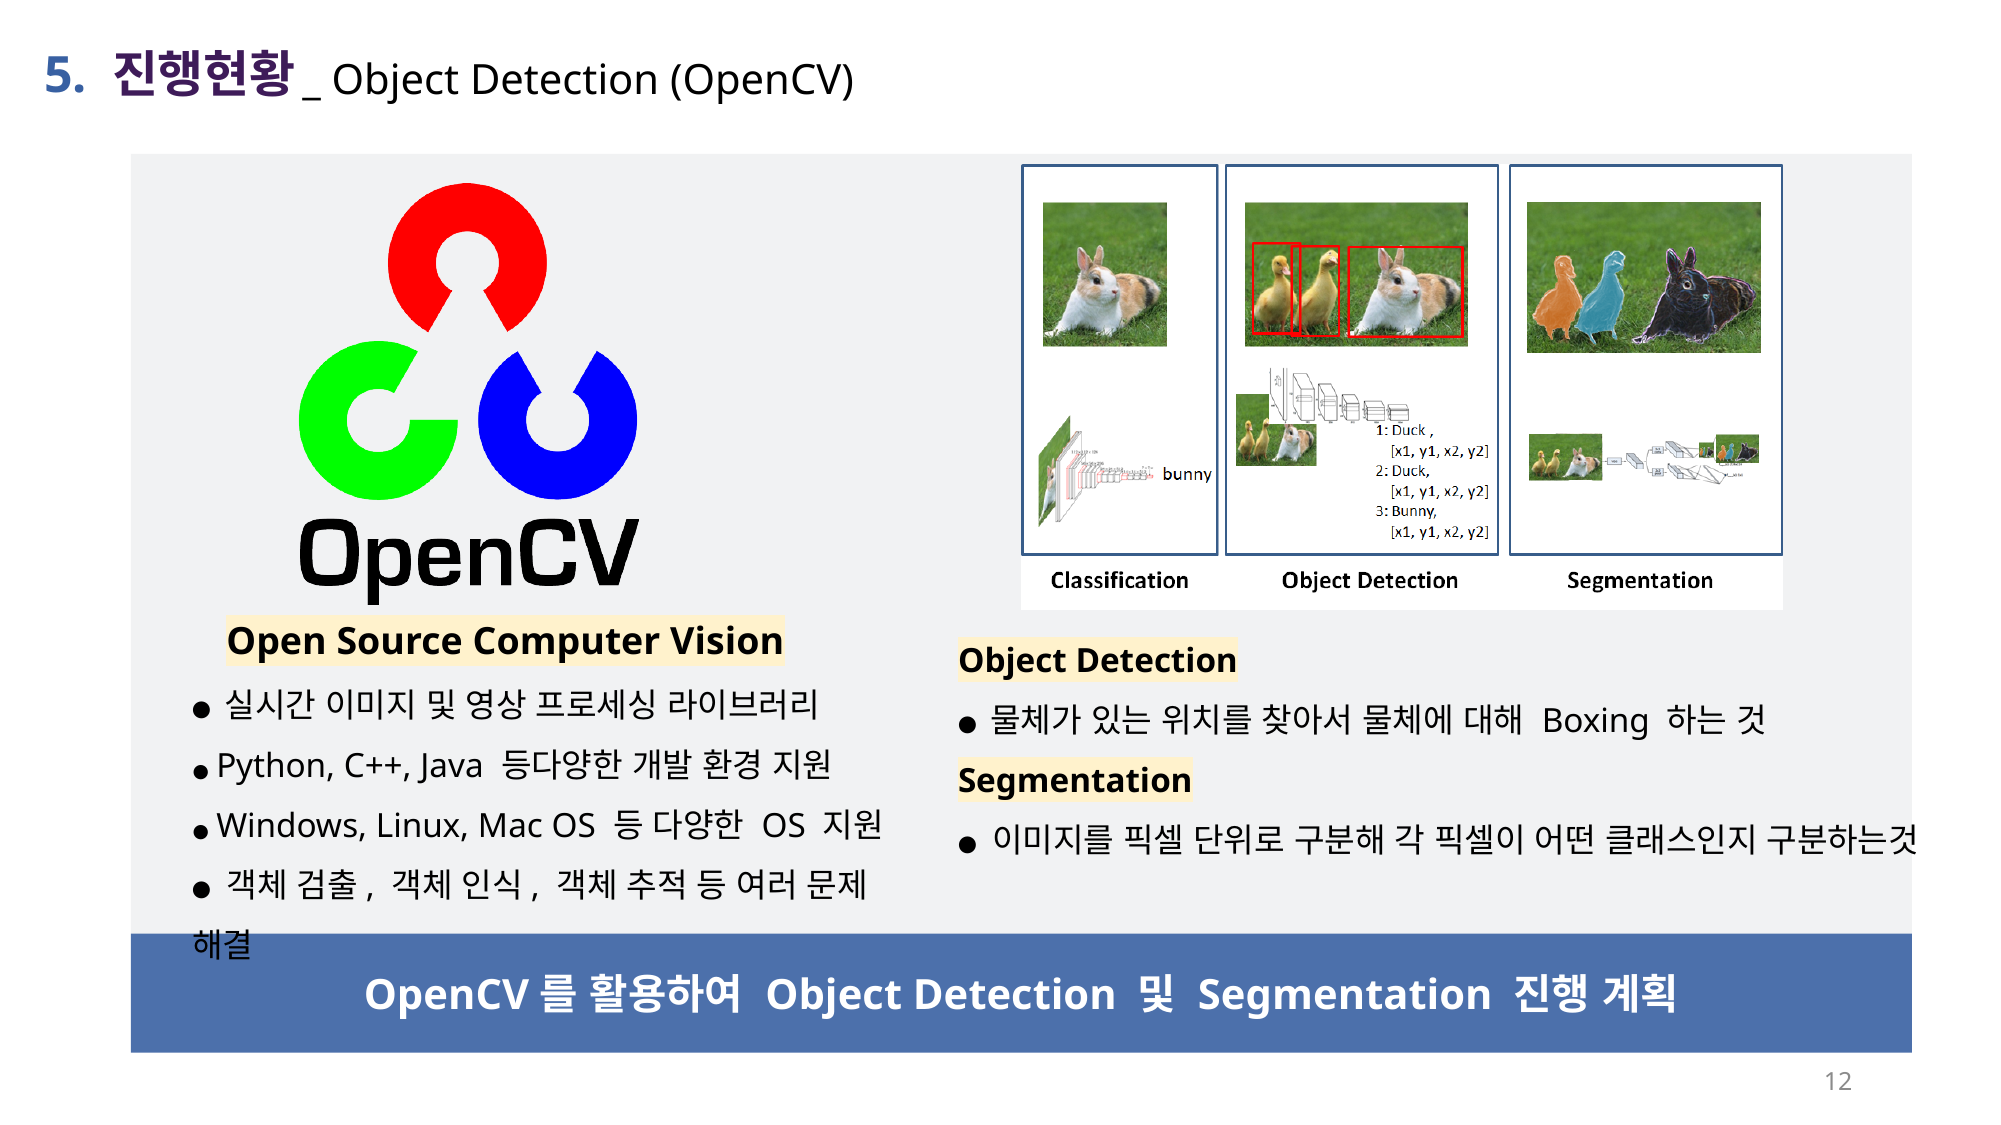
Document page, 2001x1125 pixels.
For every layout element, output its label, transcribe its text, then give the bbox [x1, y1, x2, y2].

picture [297, 183, 639, 605]
text_box ● 실시간 이미지 및 영상 프로세싱 라이브러리 ● Python, C++, Java 등다양한 개발 환경 지원 ● Windows, Linux, Mac OS 등 다양한 OS 지원 ● 객체 검출, 객체 인식, 객체 추적 등 여러 문제 해결 [177, 657, 934, 972]
picture [1021, 164, 1783, 610]
text_box Object Detection ● 물체가 있는 위치를 찾아서 물체에 대해 Boxing 하는 것 Segmentation ● 이미지를 픽셀 단위로 구분해 각 픽셀이 어떤 클래스인지 구분하는것 [943, 611, 1950, 867]
text_box OpenCV를 활용하여 Object Detection 및 Segmentation 진행 계획 [130, 933, 1913, 1054]
text_box _ Object Detection (OpenCV) [311, 45, 869, 111]
text_box Open Source Computer Vision [211, 609, 923, 670]
text_box [130, 153, 1913, 933]
slide_number 12 [1417, 1054, 1868, 1113]
text_box 5. 진행현황 [29, 35, 311, 111]
